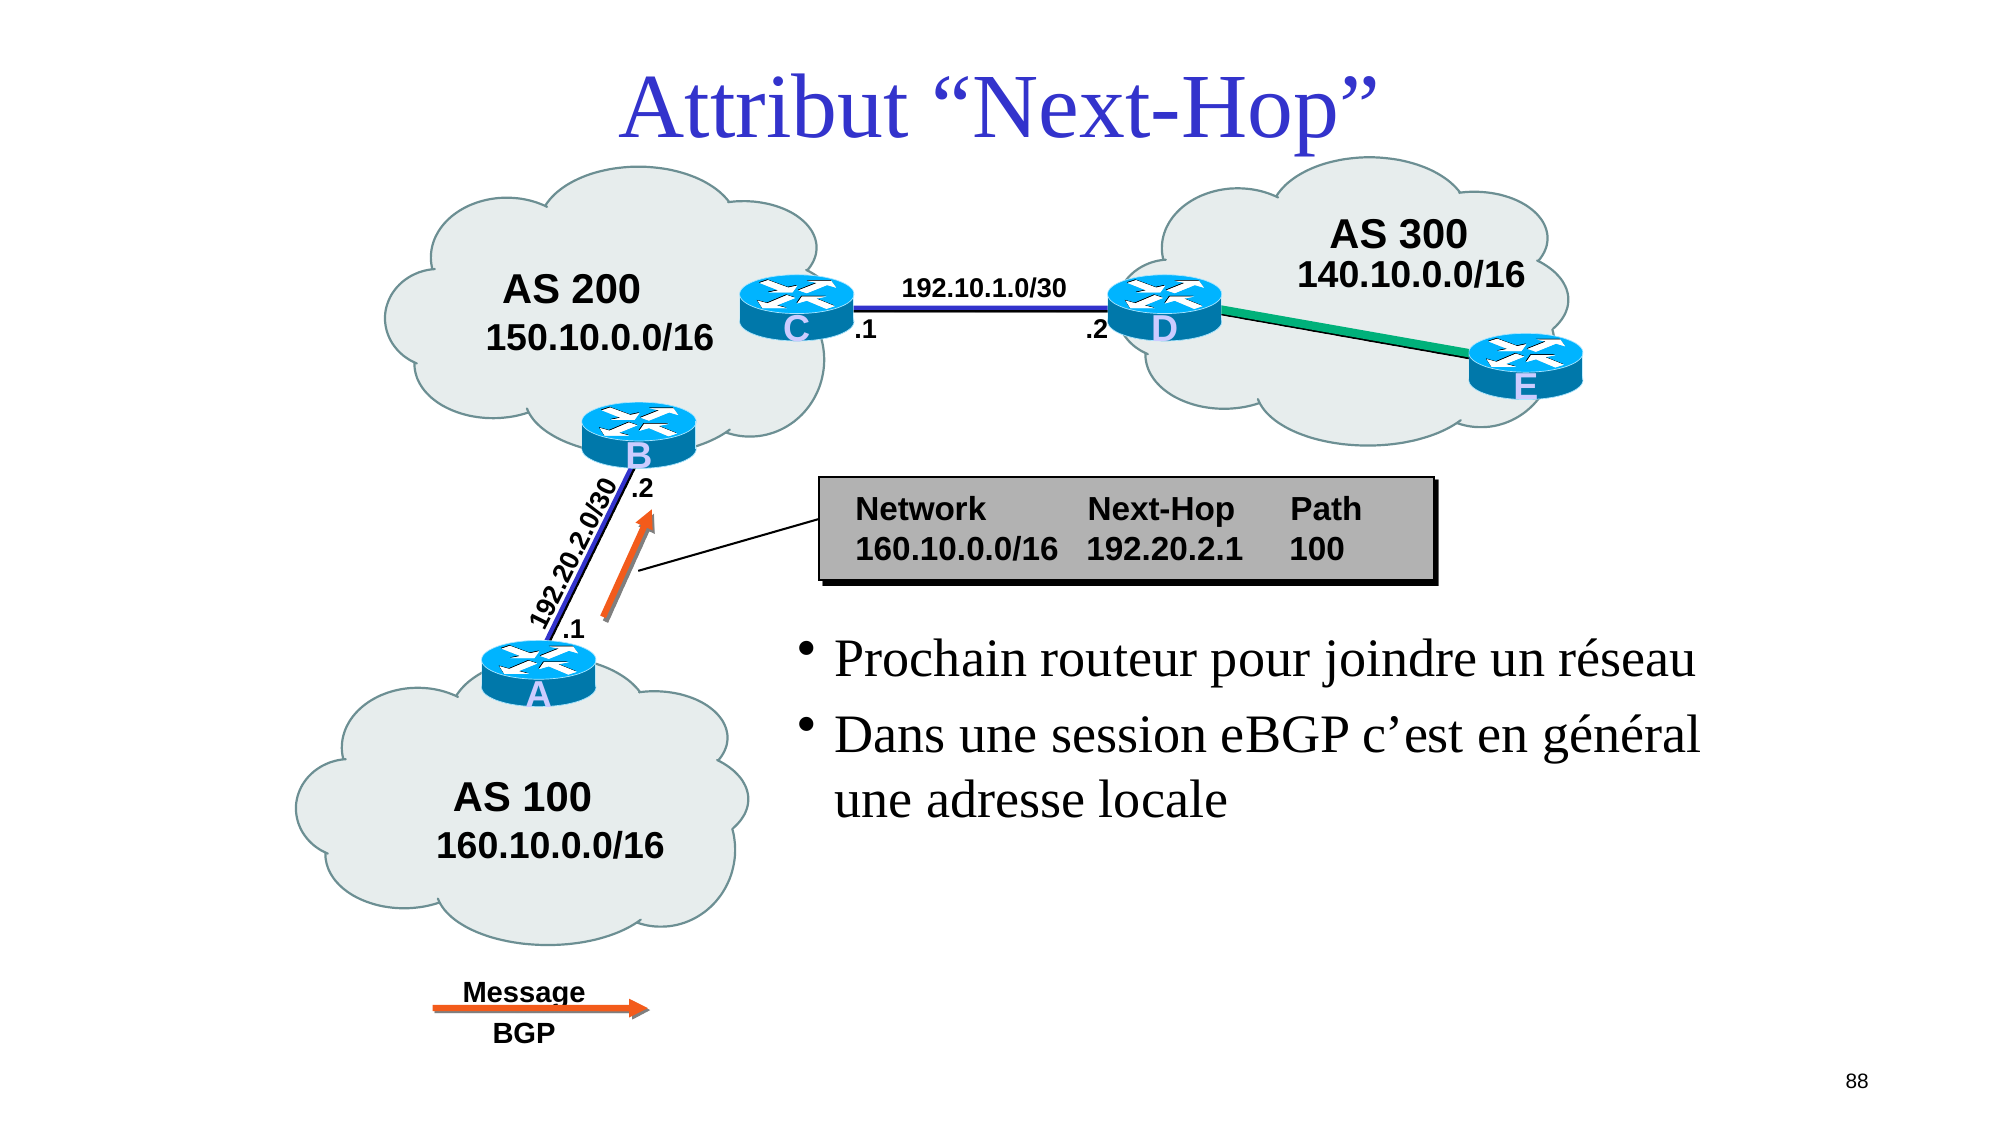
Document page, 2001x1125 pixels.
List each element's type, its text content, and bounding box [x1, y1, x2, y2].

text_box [1107, 274, 1222, 349]
text_box .1 [562, 611, 586, 640]
text_box .2 [1085, 311, 1107, 345]
text_box .1 [855, 311, 878, 345]
text_box 192.20.2.0/30 [520, 477, 623, 635]
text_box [739, 274, 855, 349]
title Attribut “Next-Hop” [362, 37, 1638, 165]
text_box Prochain routeur pour joindre un réseau Dans une session eBGP c’est en général une adresse locale [785, 616, 1715, 834]
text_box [432, 958, 648, 1058]
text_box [581, 402, 697, 477]
text_box .2 [631, 477, 638, 503]
text_box 192.10.1.0/30 [901, 270, 1067, 304]
picture [382, 164, 840, 458]
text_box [481, 640, 597, 715]
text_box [638, 466, 1434, 590]
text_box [1468, 333, 1584, 408]
picture [1113, 154, 1571, 448]
picture [293, 654, 751, 948]
